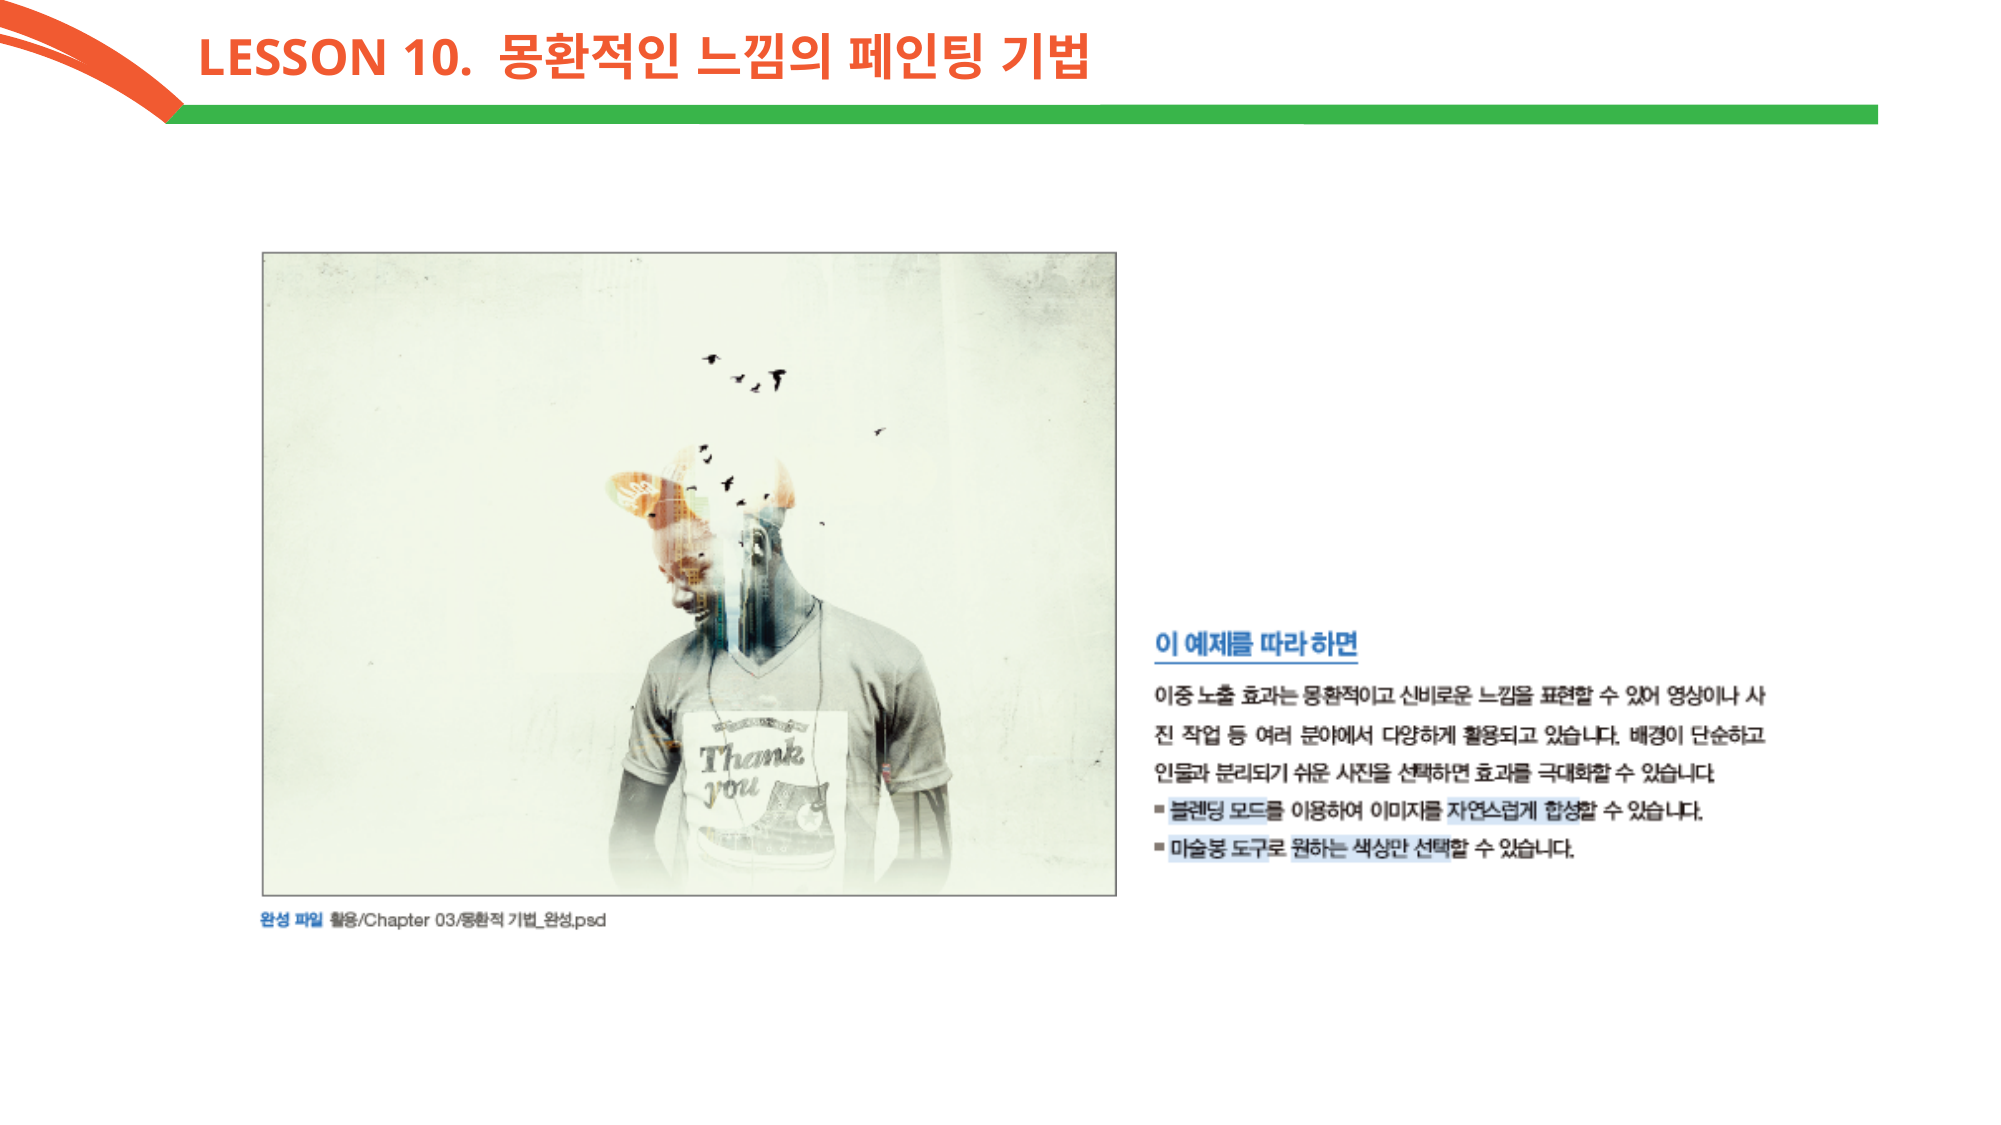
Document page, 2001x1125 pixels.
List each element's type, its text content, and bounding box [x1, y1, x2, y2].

title LESSON 10. 몽환적인 느낌의 페인팅 기법 [183, 24, 1836, 95]
picture [1147, 617, 1780, 871]
picture [249, 244, 1117, 935]
